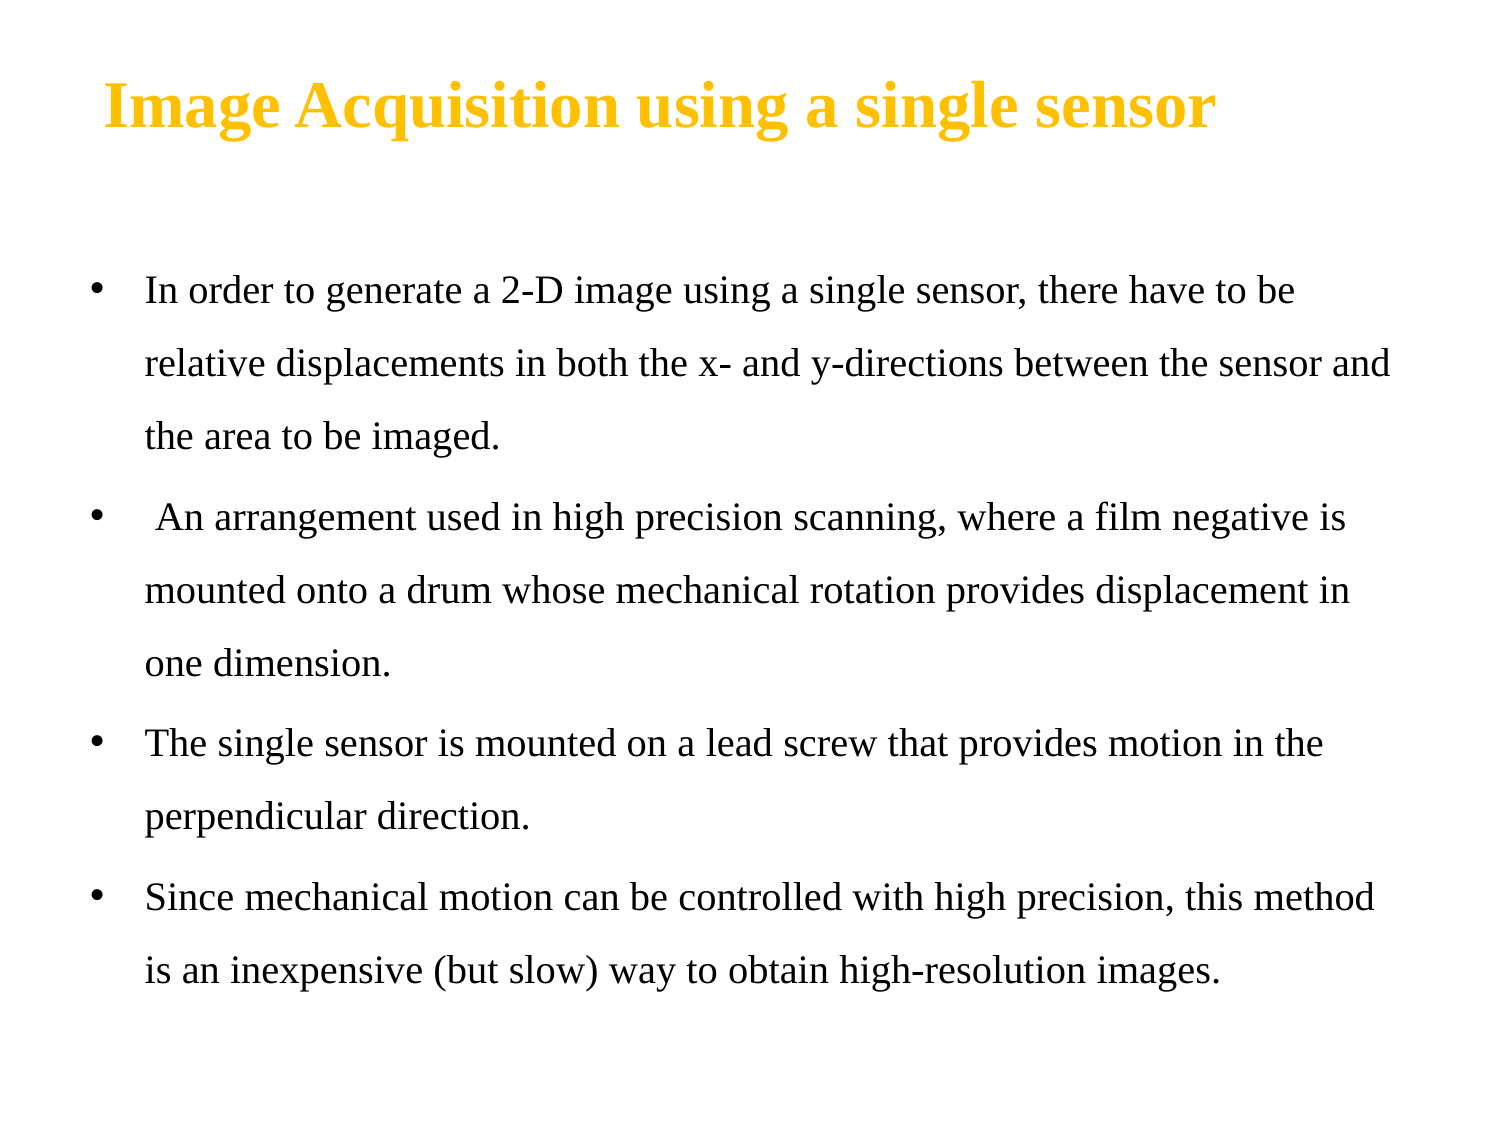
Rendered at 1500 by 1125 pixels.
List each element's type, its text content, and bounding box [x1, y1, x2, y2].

list In order to generate a 2-D image using a single sensor, there have to be relative displacements in both the x- and y-directions between the sensor and the area to be imaged. An arrangement used in high precision scanning, where a film negative is mounted onto a drum whose mechanical rotation provides displacement in one dimension. The single sensor is mounted on a lead screw that provides motion in the perpendicular direction. Since mechanical motion can be controlled with high precision, this method is an inexpensive (but slow) way to obtain high-resolution images. [75, 231, 1425, 1005]
title Image Acquisition using a single sensor [0, 7, 1344, 195]
